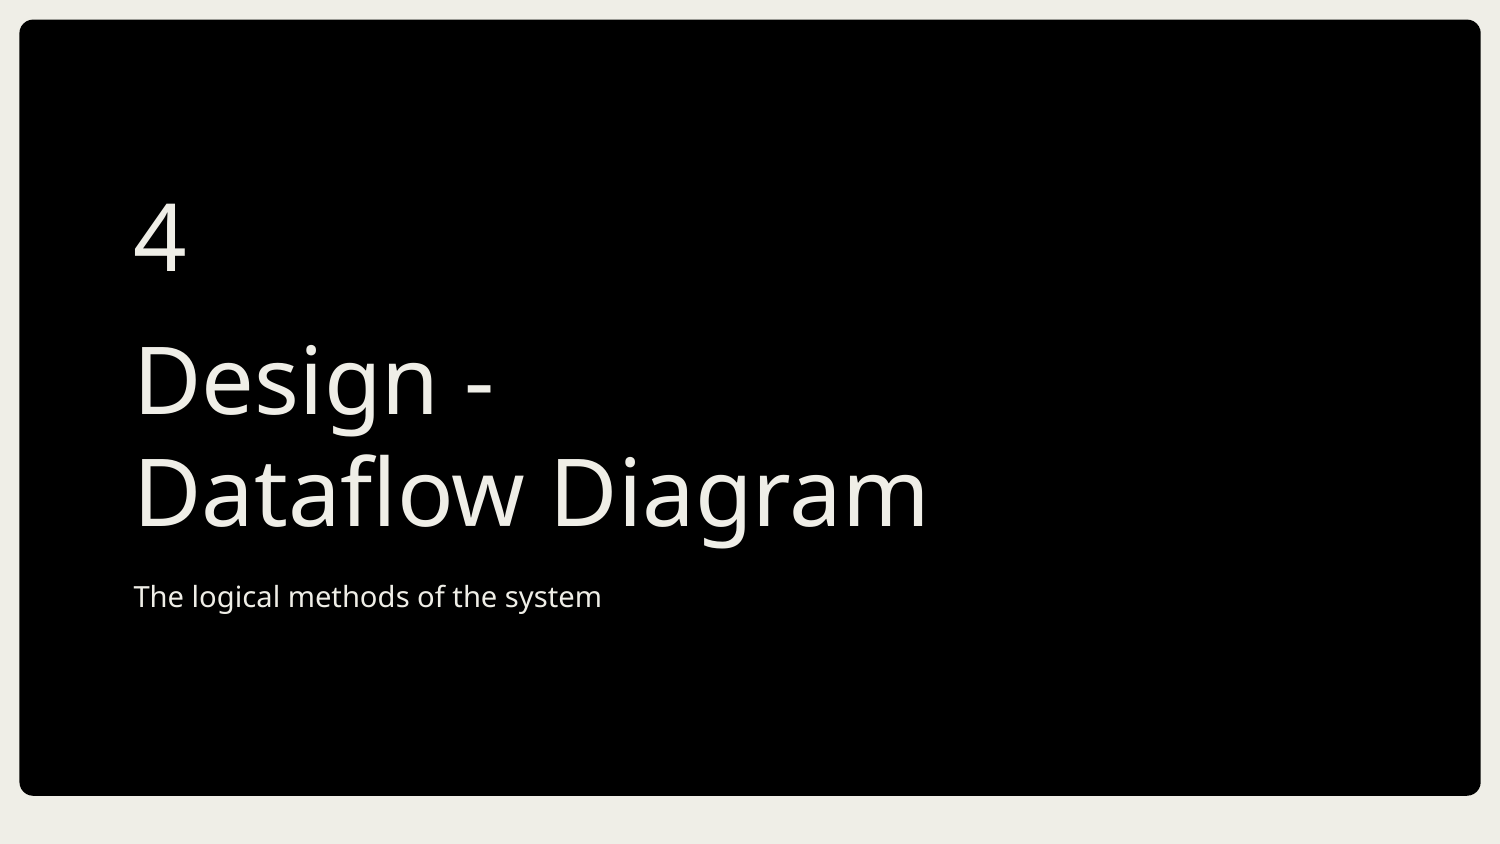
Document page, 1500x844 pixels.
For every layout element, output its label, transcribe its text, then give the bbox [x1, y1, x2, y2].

subtitle The logical methods of the system [118, 562, 797, 629]
title Design - Dataflow Diagram [118, 305, 985, 563]
title 4 [118, 161, 322, 306]
